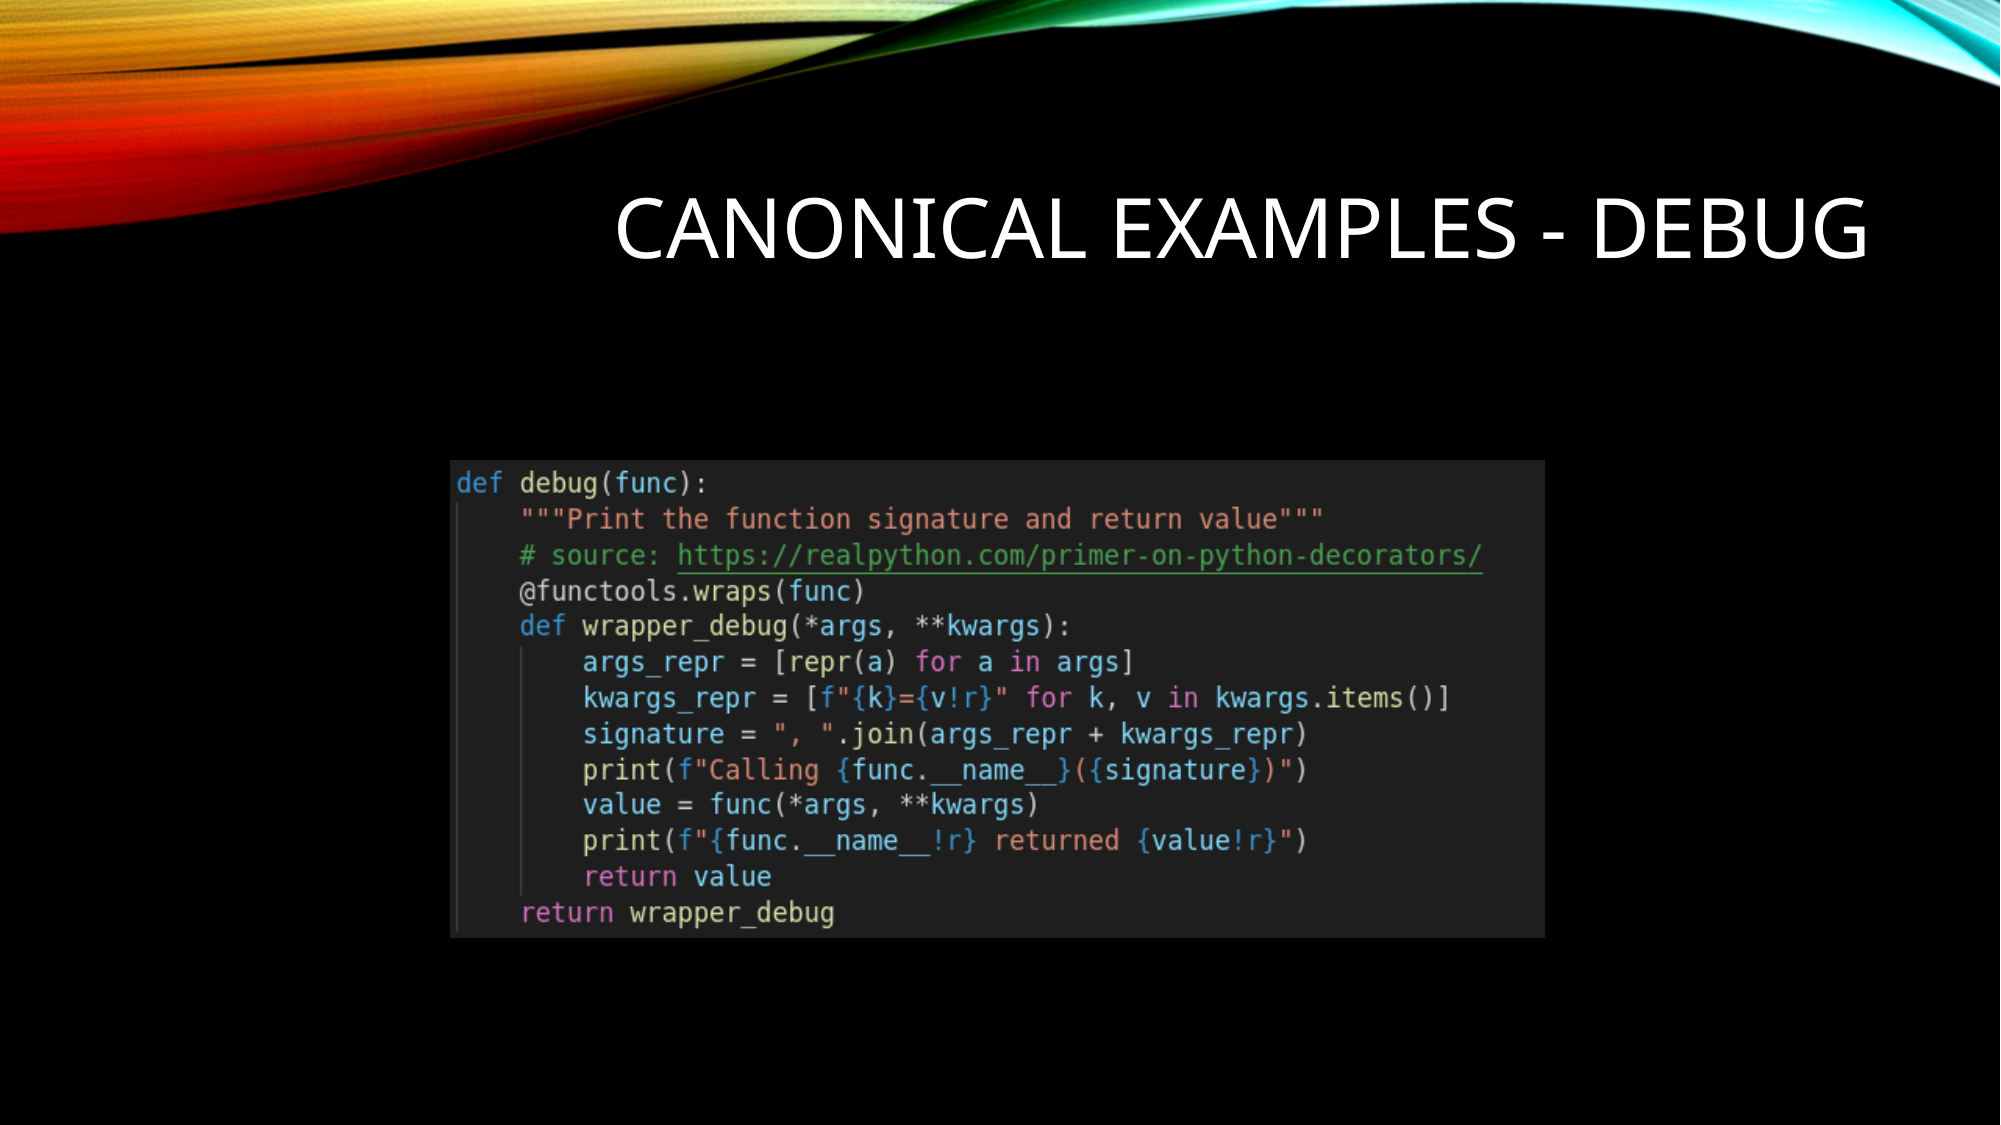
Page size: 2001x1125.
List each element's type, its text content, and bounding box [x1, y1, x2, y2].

text_box [220, 348, 1780, 993]
text_box Canonical Examples - Debug [474, 125, 1887, 338]
picture [449, 460, 1546, 938]
picture [0, 0, 2000, 236]
